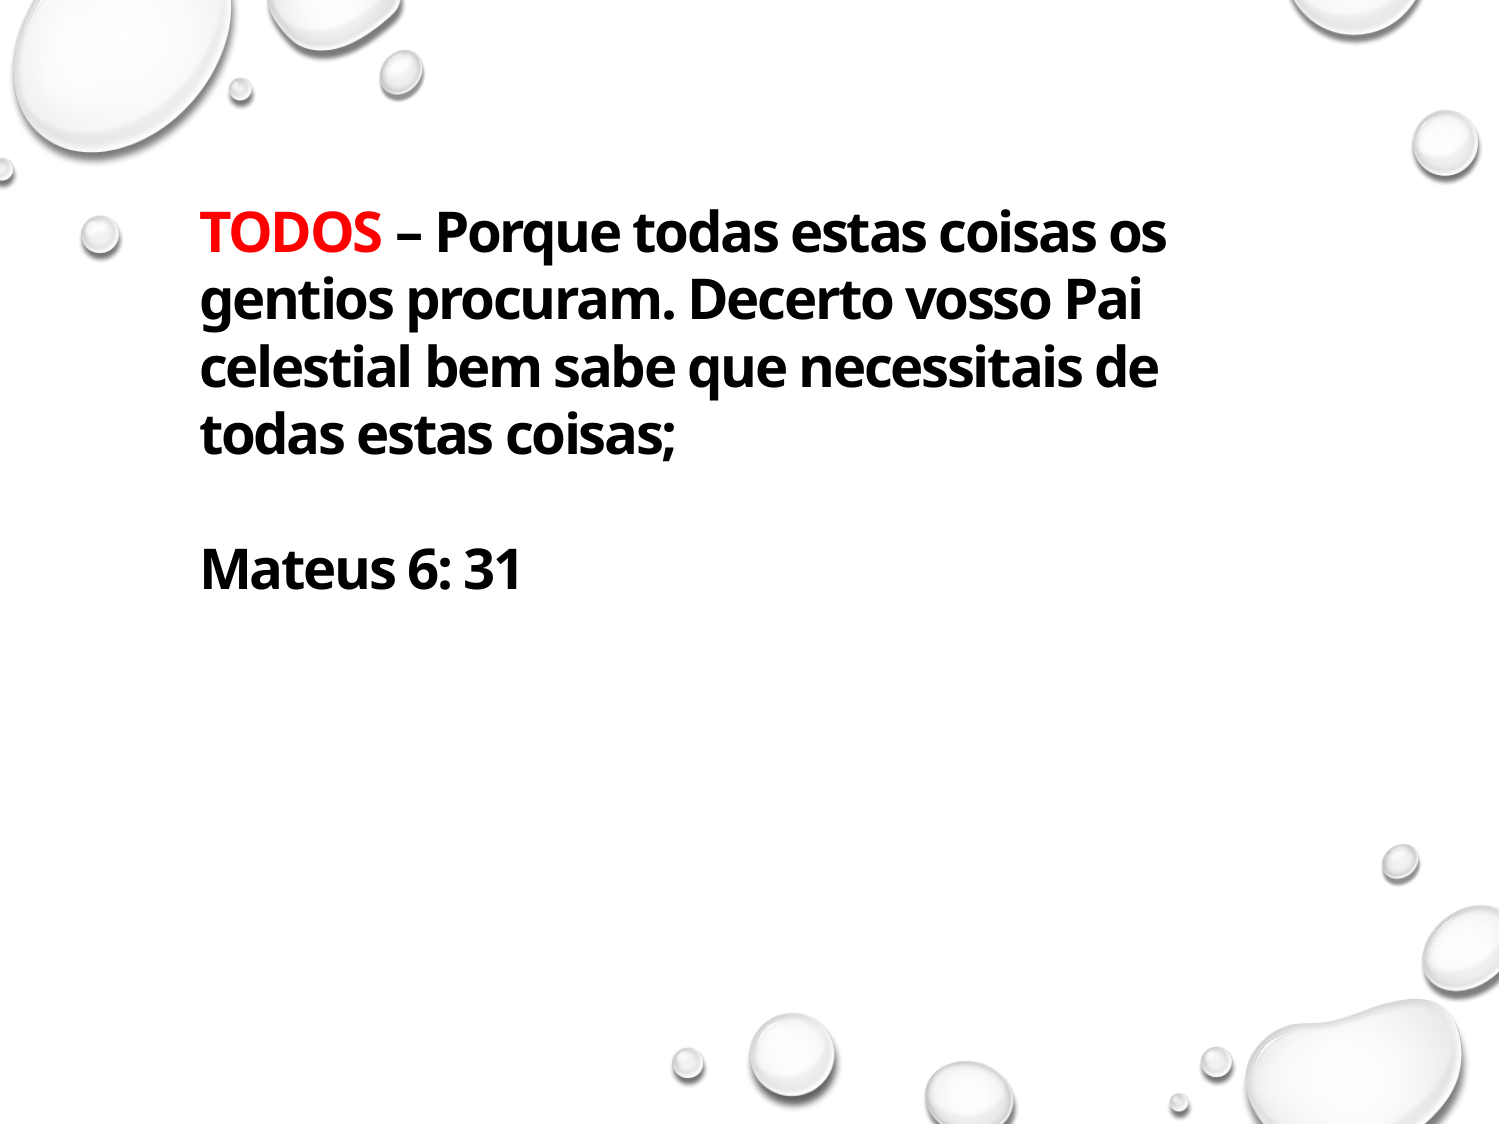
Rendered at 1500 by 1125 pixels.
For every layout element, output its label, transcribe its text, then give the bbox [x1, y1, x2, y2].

text_box TODOS – Porque todas estas coisas os gentios procuram. Decerto vosso Pai celestial bem sabe que necessitais de todas estas coisas; Mateus 6: 31 [188, 122, 1292, 839]
picture [0, 0, 1499, 1124]
